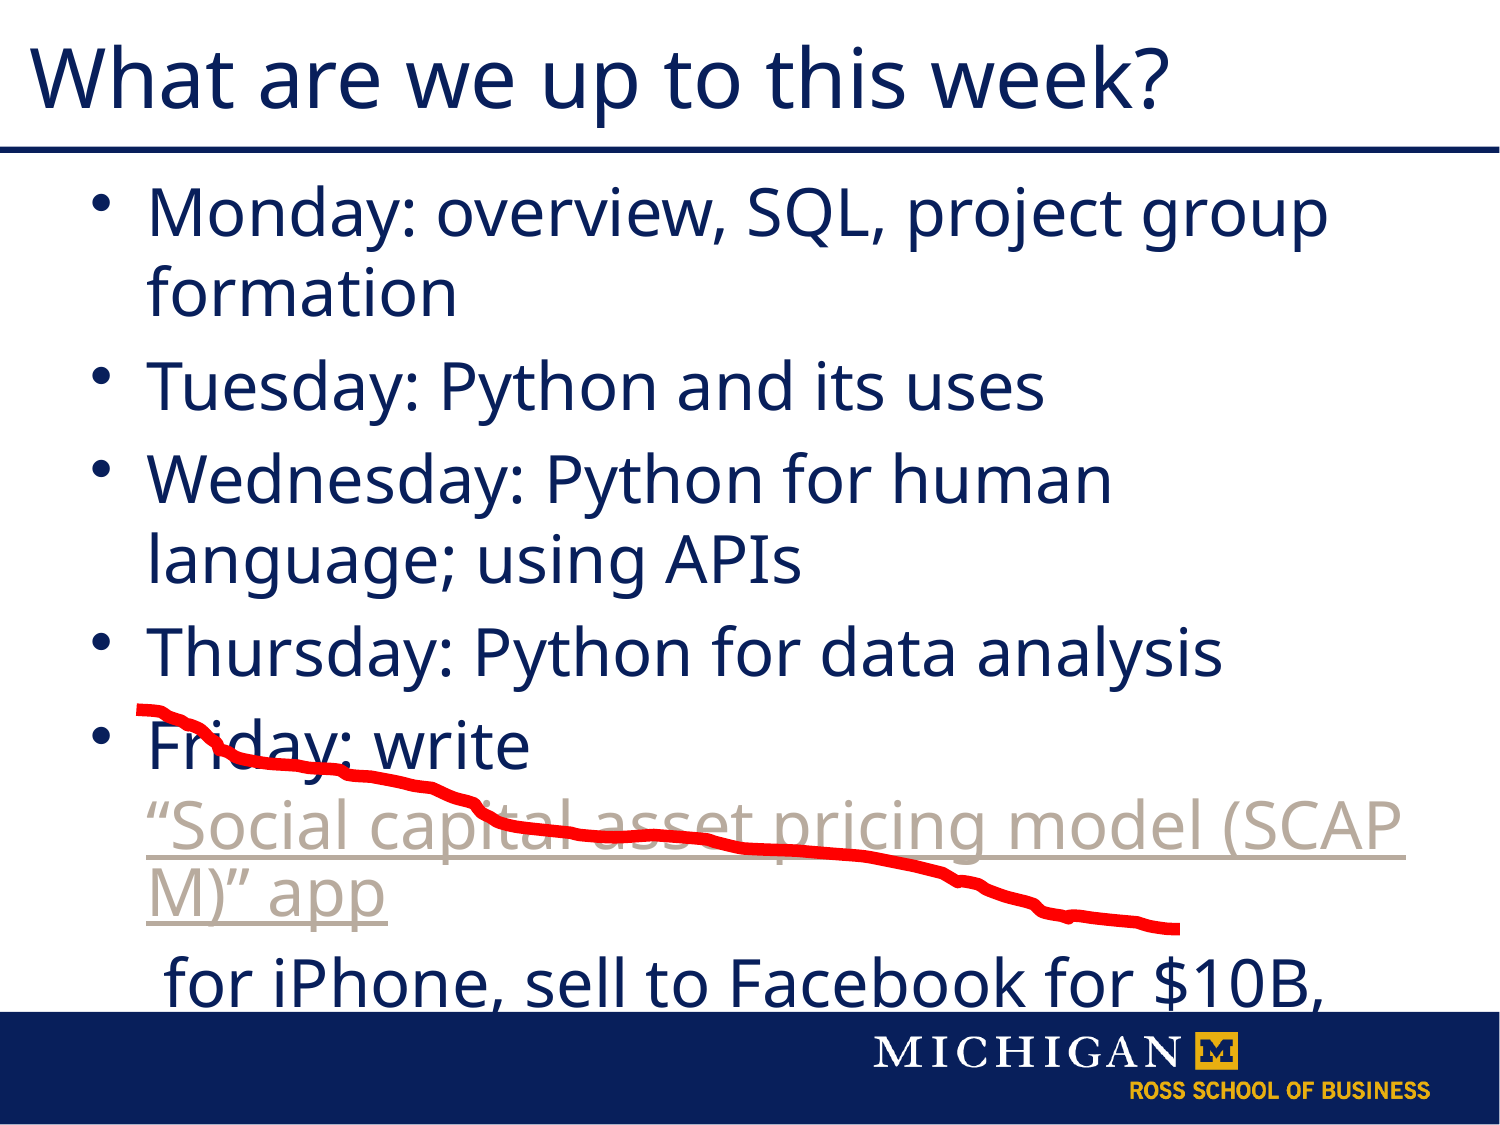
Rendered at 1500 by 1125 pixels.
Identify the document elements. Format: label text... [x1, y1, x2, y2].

text_box [136, 709, 1180, 930]
picture [862, 1019, 1440, 1112]
title What are we up to this week? [14, 0, 1477, 150]
list Monday: overview, SQL, project group formation Tuesday: Python and its uses Wednesday: Python for human language; using APIs Thursday: Python for data analysis Friday: write “Social capital asset pricing model (SCAPM)” app for iPhone, sell to Facebook for $10B, quit grad school [75, 162, 1425, 975]
